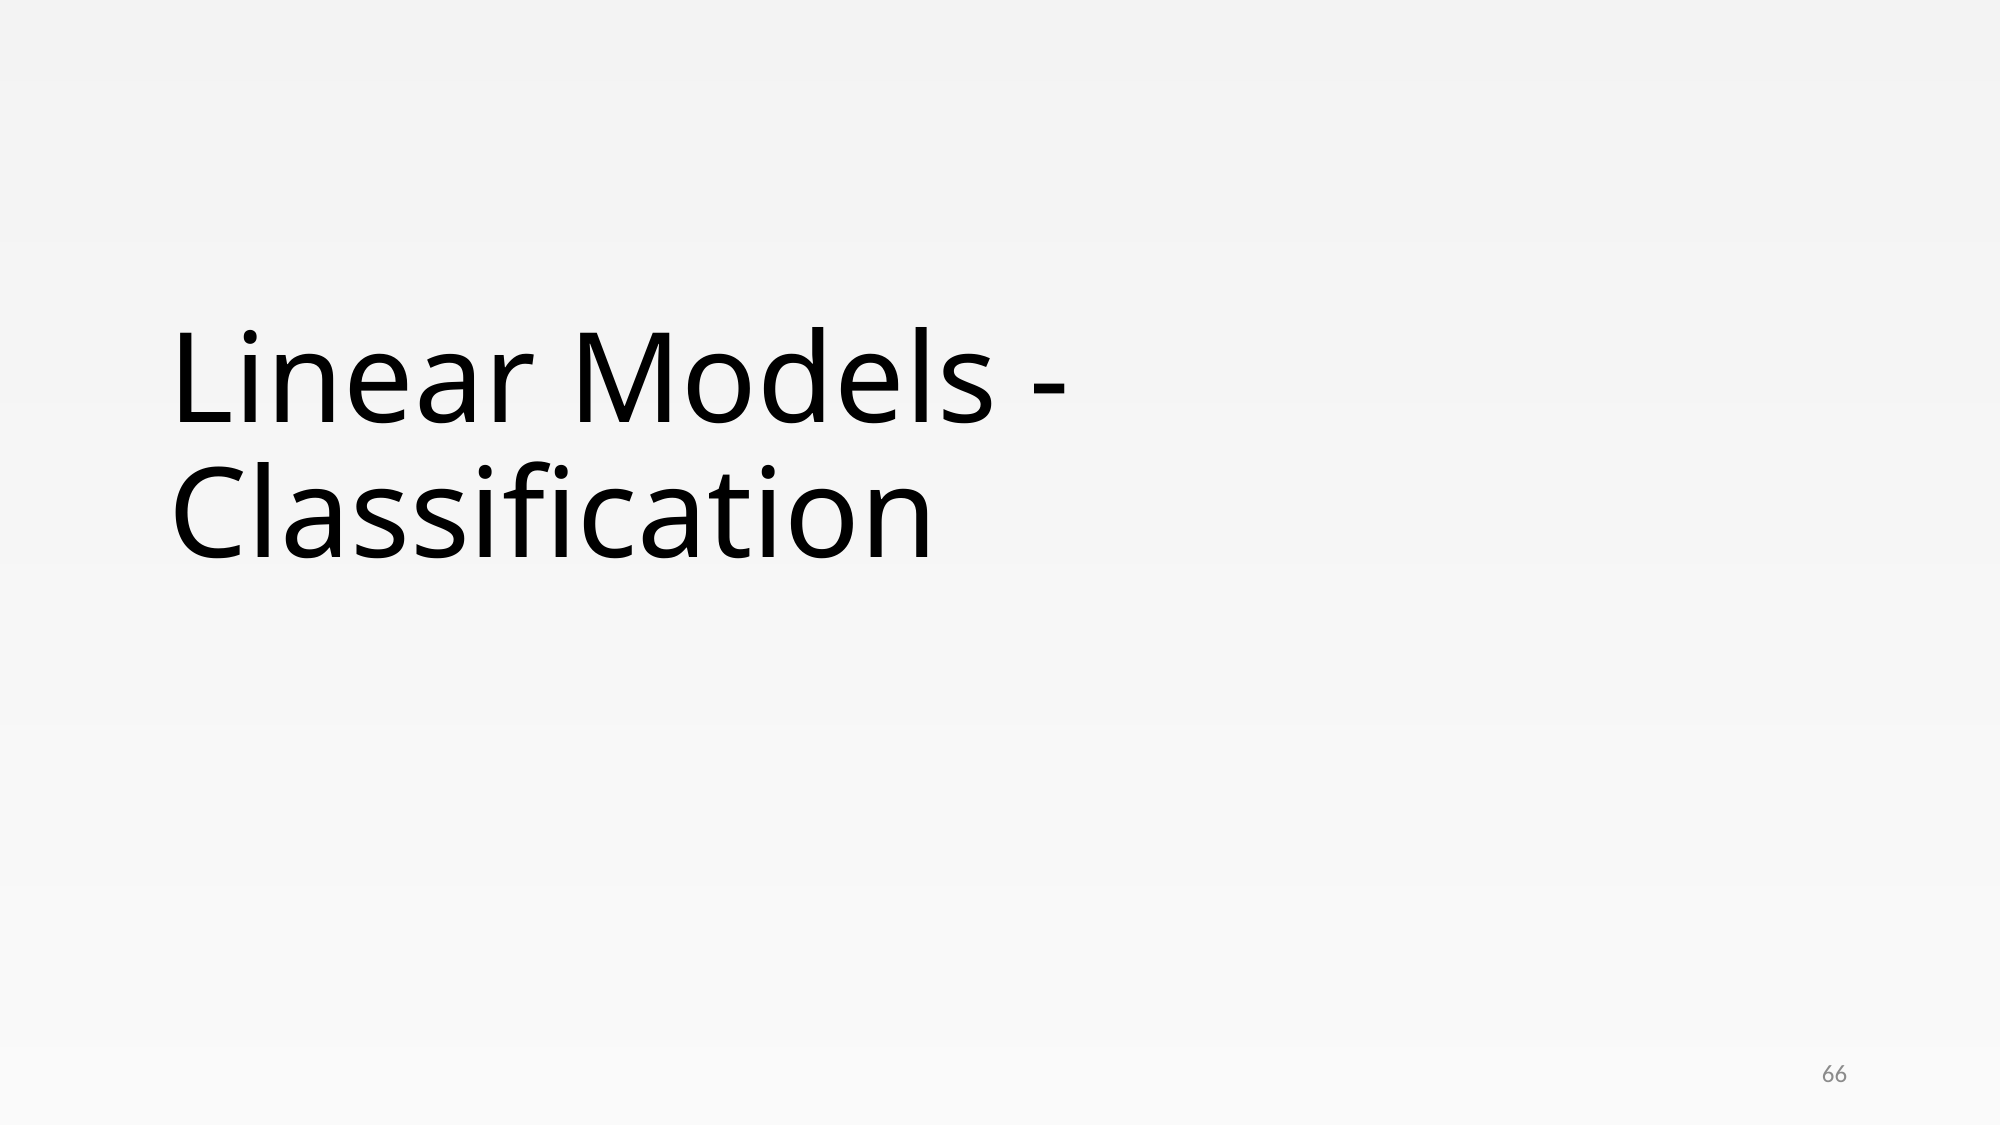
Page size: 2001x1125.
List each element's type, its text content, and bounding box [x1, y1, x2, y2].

title Linear Models - Classification [153, 123, 1879, 592]
slide_number 66 [1412, 1042, 1863, 1103]
